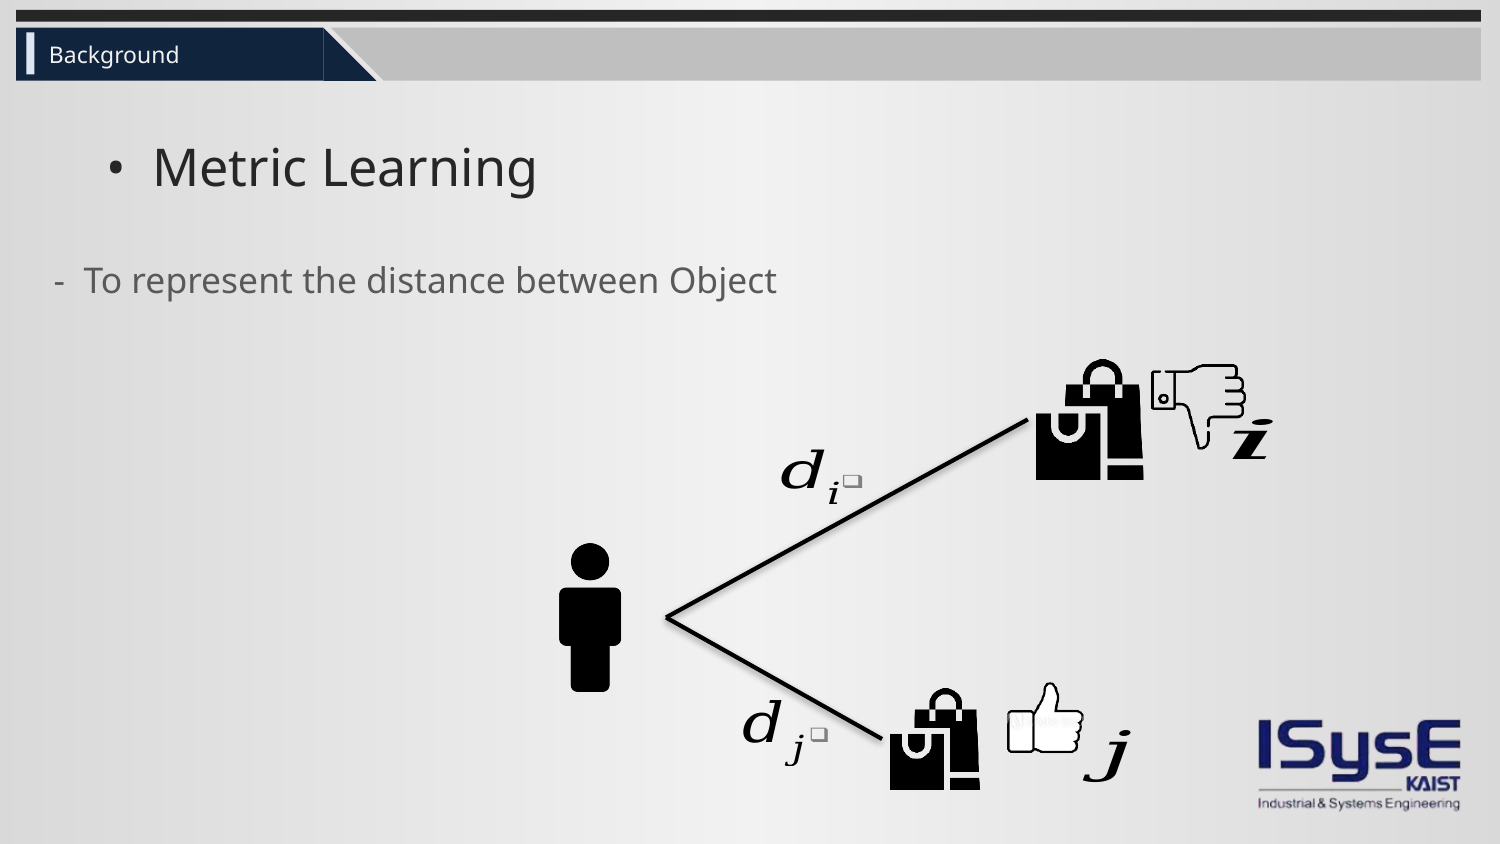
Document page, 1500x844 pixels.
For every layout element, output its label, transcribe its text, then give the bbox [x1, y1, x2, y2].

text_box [330, 27, 1482, 81]
picture [1224, 705, 1495, 822]
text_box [513, 358, 1283, 791]
text_box [321, 25, 328, 83]
text_box • Metric Learning [38, 126, 606, 204]
text_box [14, 8, 1483, 24]
text_box [24, 30, 37, 76]
text_box [14, 26, 321, 83]
text_box Background [37, 33, 259, 76]
text_box - To represent the distance between Object [38, 250, 833, 308]
